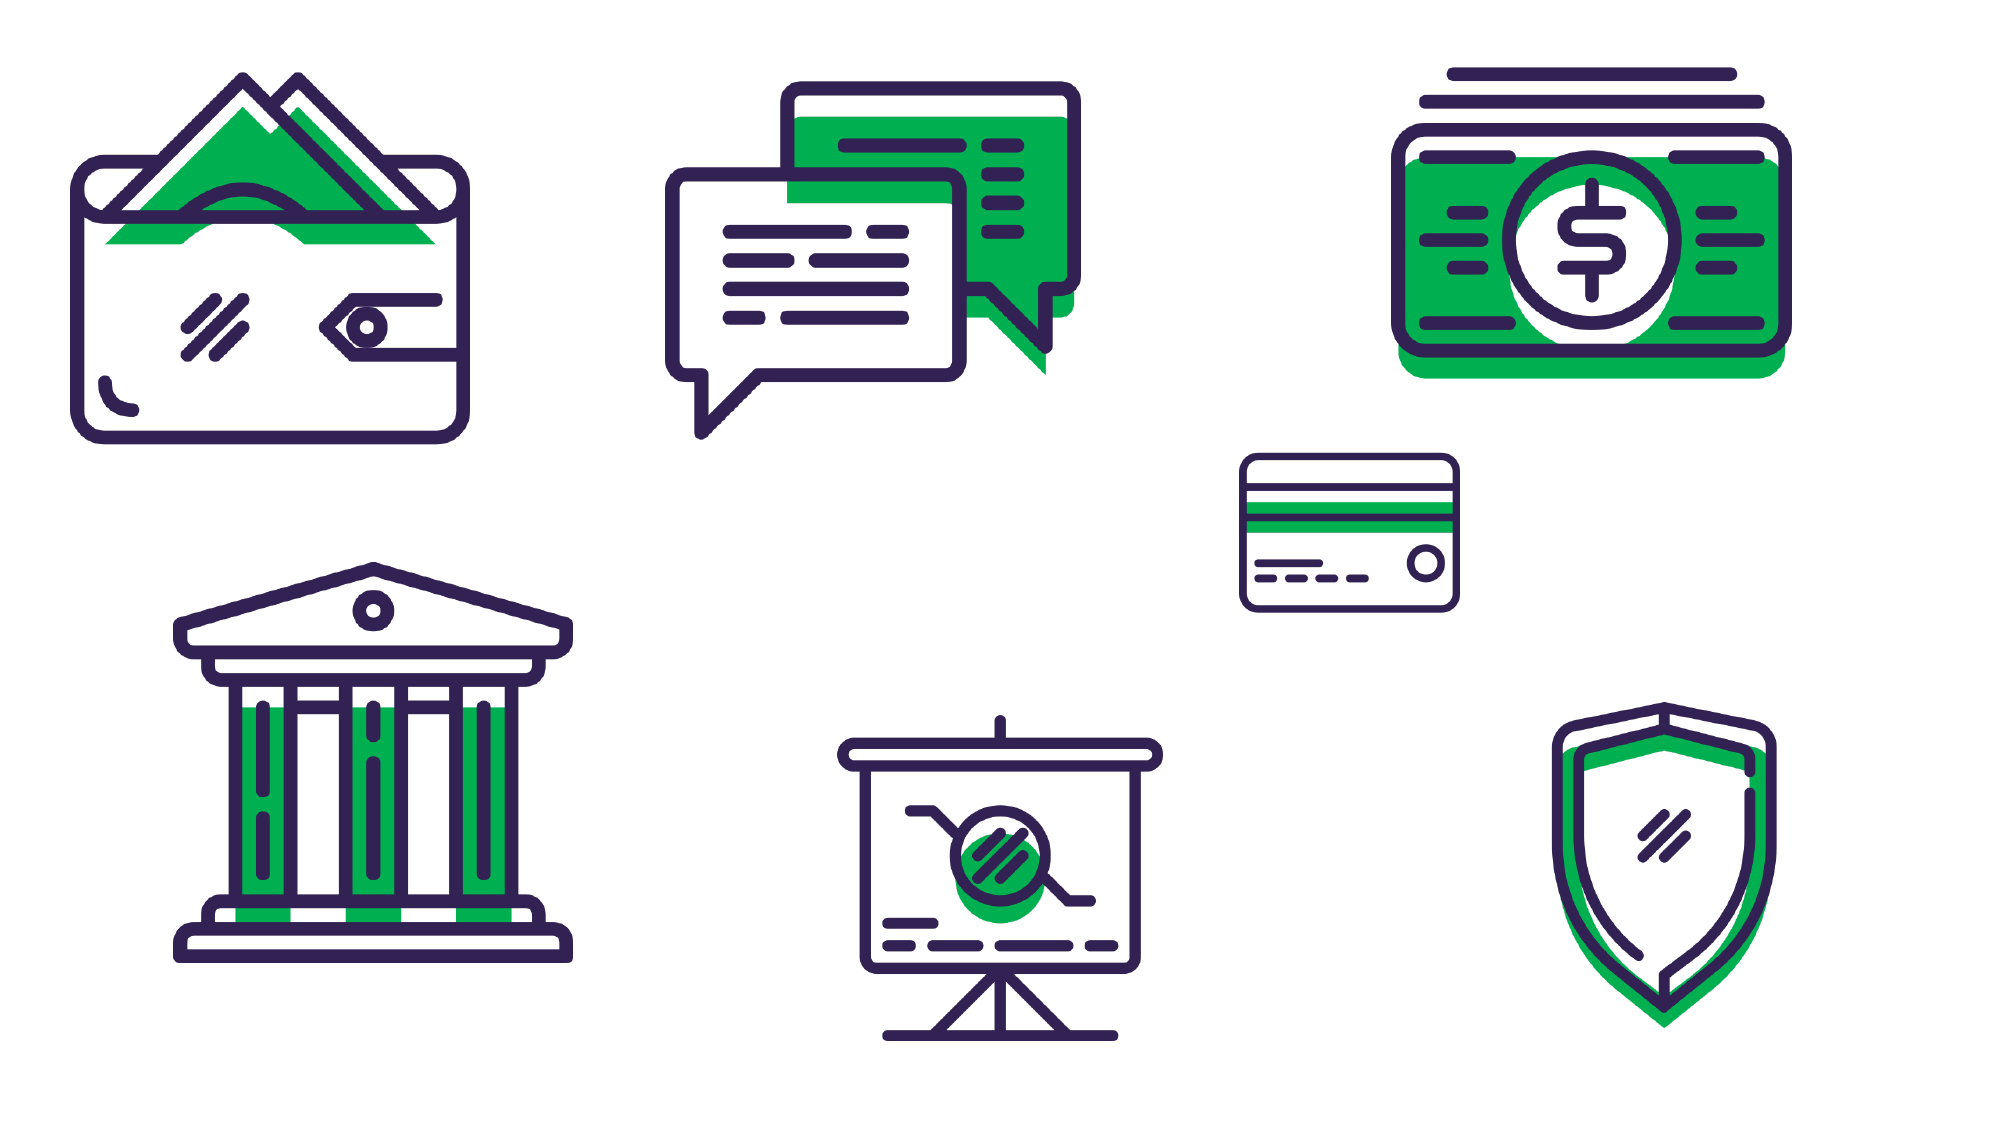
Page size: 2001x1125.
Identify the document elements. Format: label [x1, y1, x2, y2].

picture [1501, 702, 1827, 1028]
picture [837, 715, 1163, 1041]
picture [69, 58, 470, 458]
picture [1239, 22, 1792, 643]
picture [172, 562, 573, 963]
picture [665, 52, 1081, 468]
